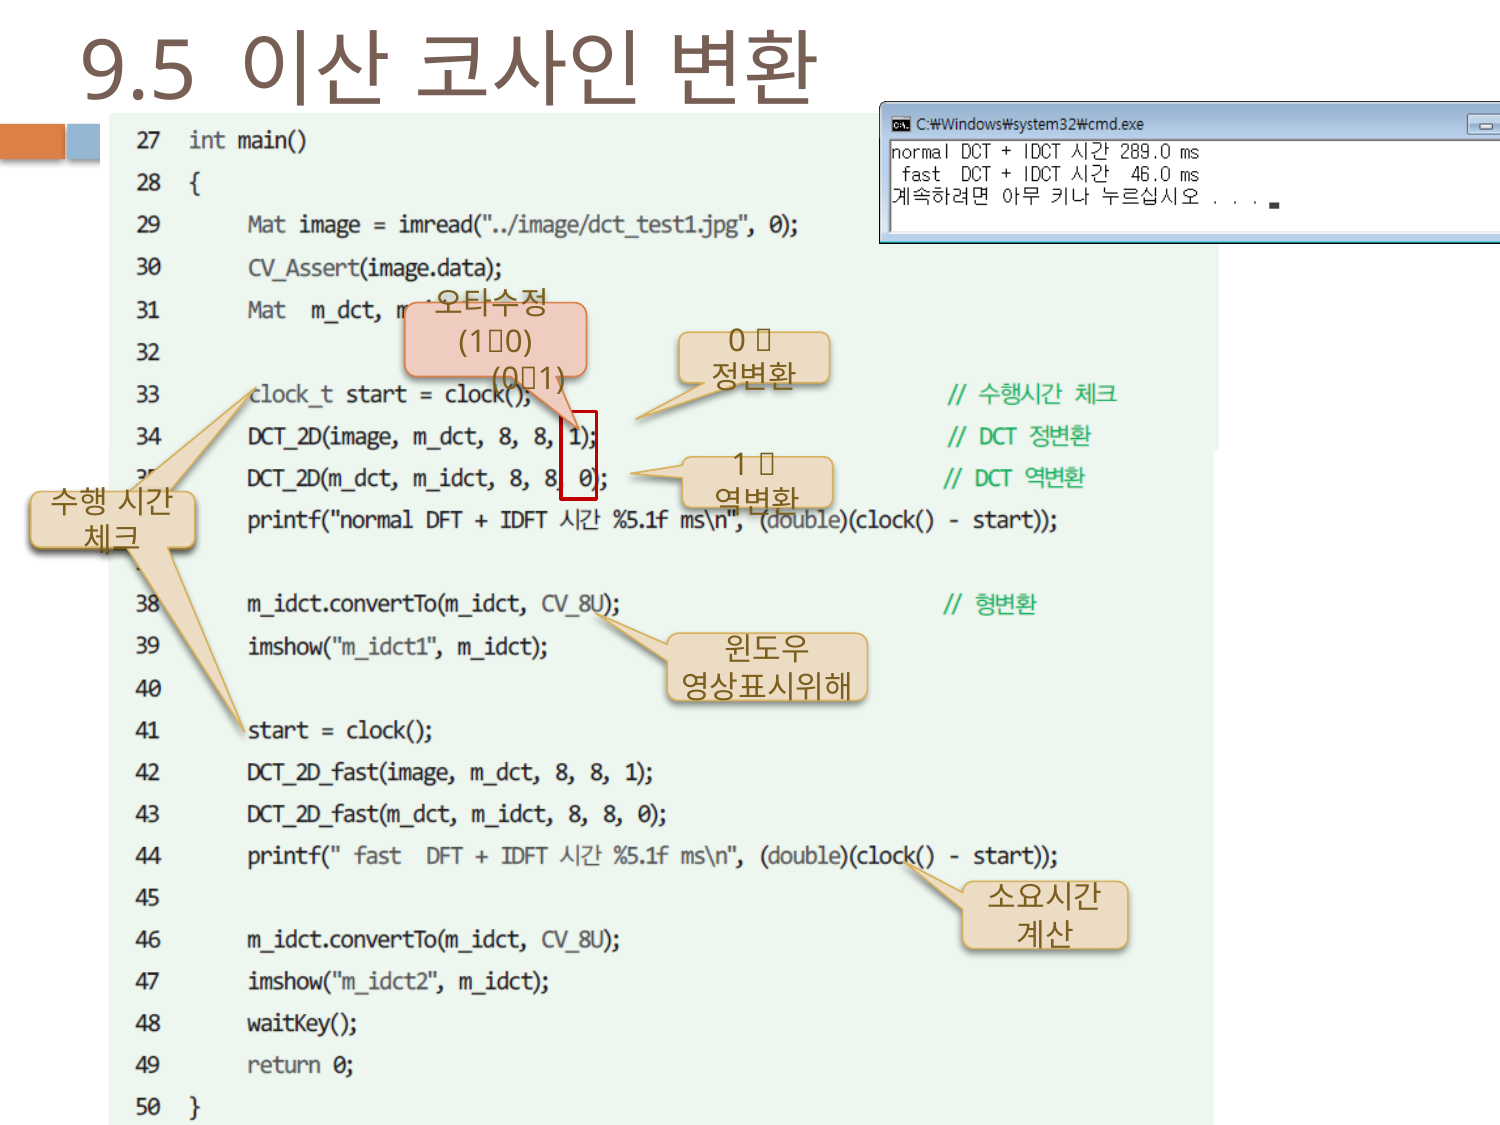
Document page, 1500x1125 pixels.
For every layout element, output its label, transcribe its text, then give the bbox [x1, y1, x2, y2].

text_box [404, 302, 597, 500]
title 9.5 이산 코사인 변환 [64, 7, 1471, 126]
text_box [30, 491, 196, 550]
picture [879, 101, 1500, 244]
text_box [99, 113, 1224, 1125]
